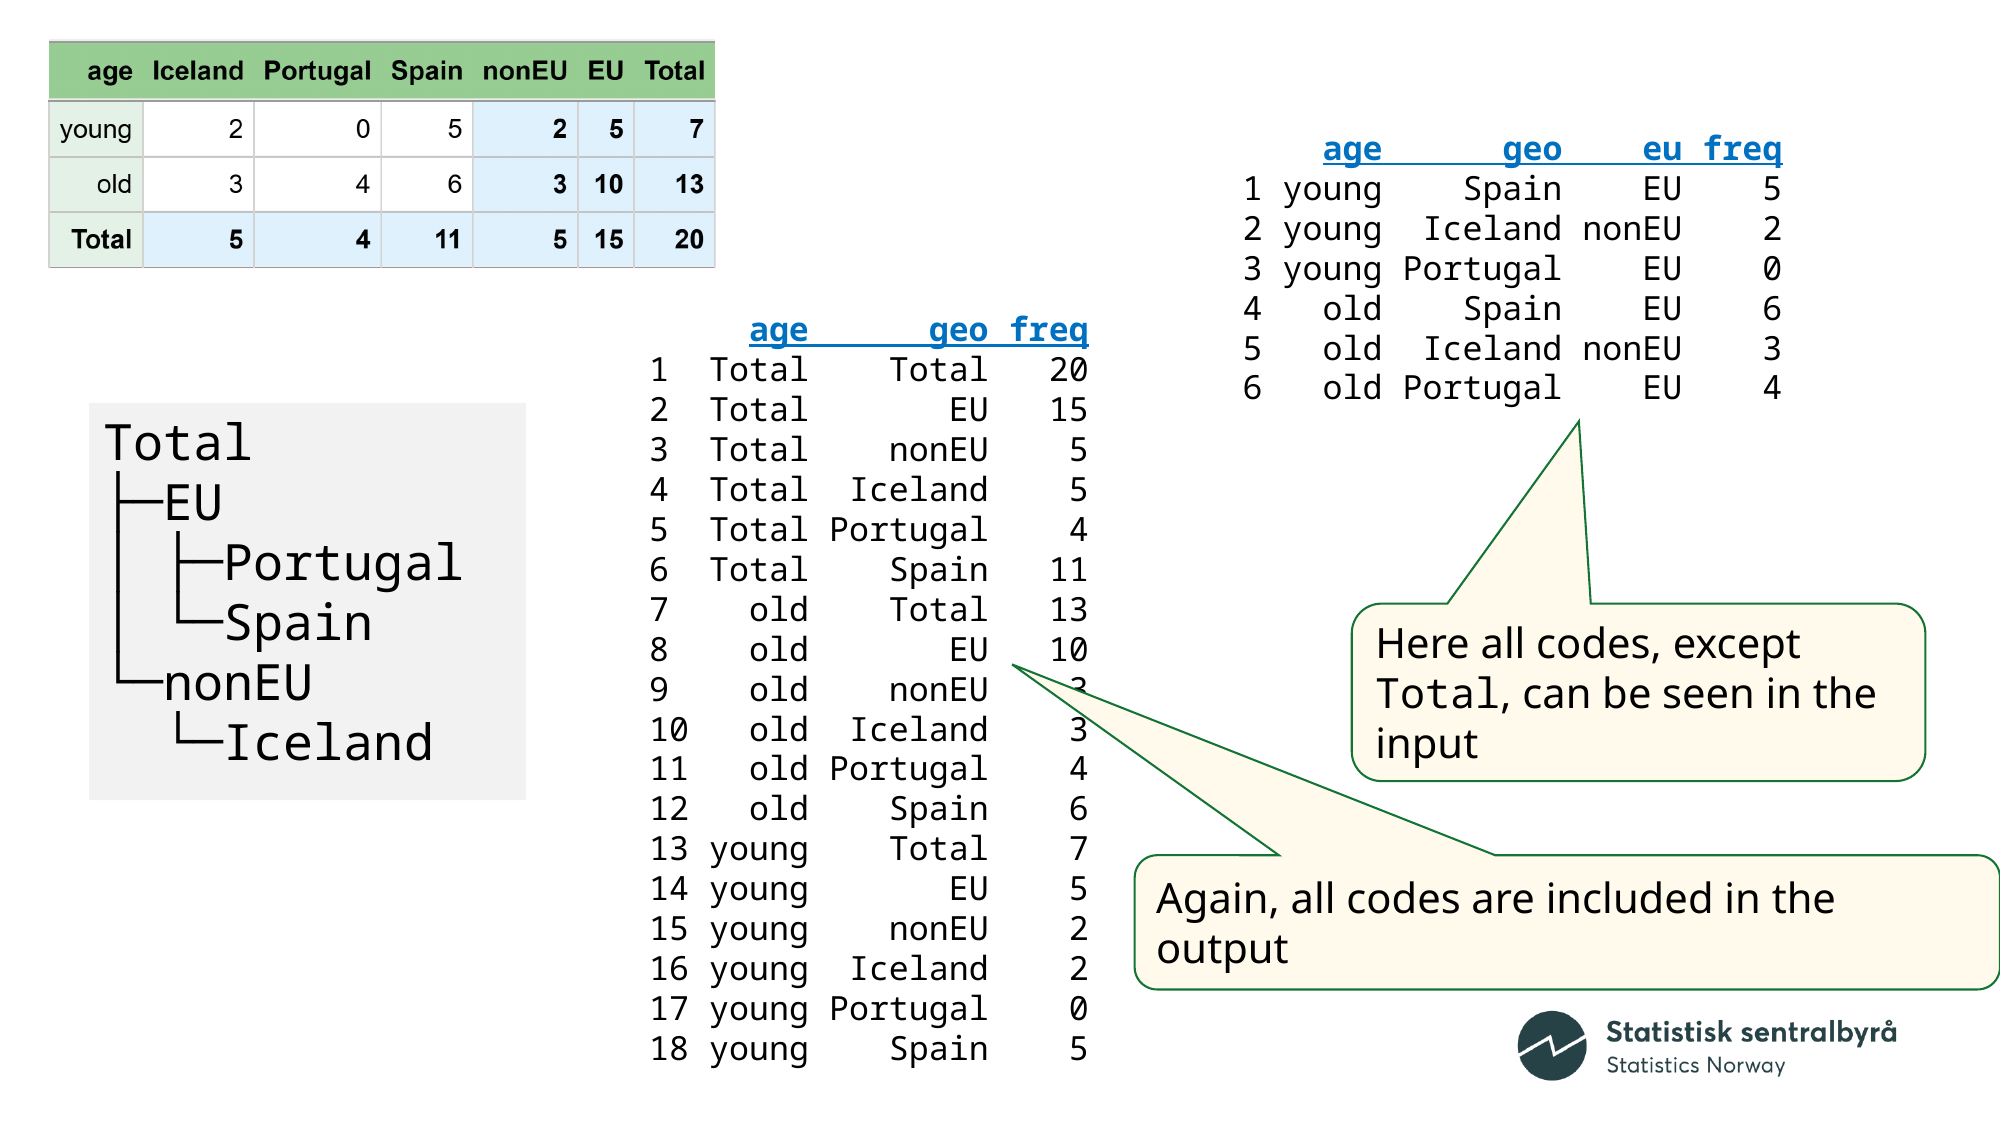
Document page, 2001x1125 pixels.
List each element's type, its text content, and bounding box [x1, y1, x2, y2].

picture [48, 37, 716, 269]
picture [1503, 995, 2000, 1125]
text_box Again, all codes are included in the output [1011, 663, 2000, 991]
text_box age geo freq 1 Total Total 20 2 Total EU 15 3 Total nonEU 5 4 Total Iceland 5 5 Total Portugal 4 6 Total Spain 11 7 old Total 13 8 old EU 10 9 old nonEU 3 10 old Iceland 3 11 old Portugal 4 12 old Spain 6 13 young Total 7 14 young EU 5 15 young nonEU 2 16 young Iceland 2 17 young Portugal 0 18 young Spain 5 [634, 301, 1135, 1075]
text_box Total ├─EU │ ├─Portugal │ └─Spain └─nonEU └─Iceland [89, 402, 526, 801]
text_box Here all codes, except Total, can be seen in the input [1350, 418, 1927, 783]
text_box age geo eu freq 1 young Spain EU 5 2 young Iceland nonEU 2 3 young Portugal EU 0 4 old Spain EU 6 5 old Iceland nonEU 3 6 old Portugal EU 4 [1227, 119, 1849, 414]
